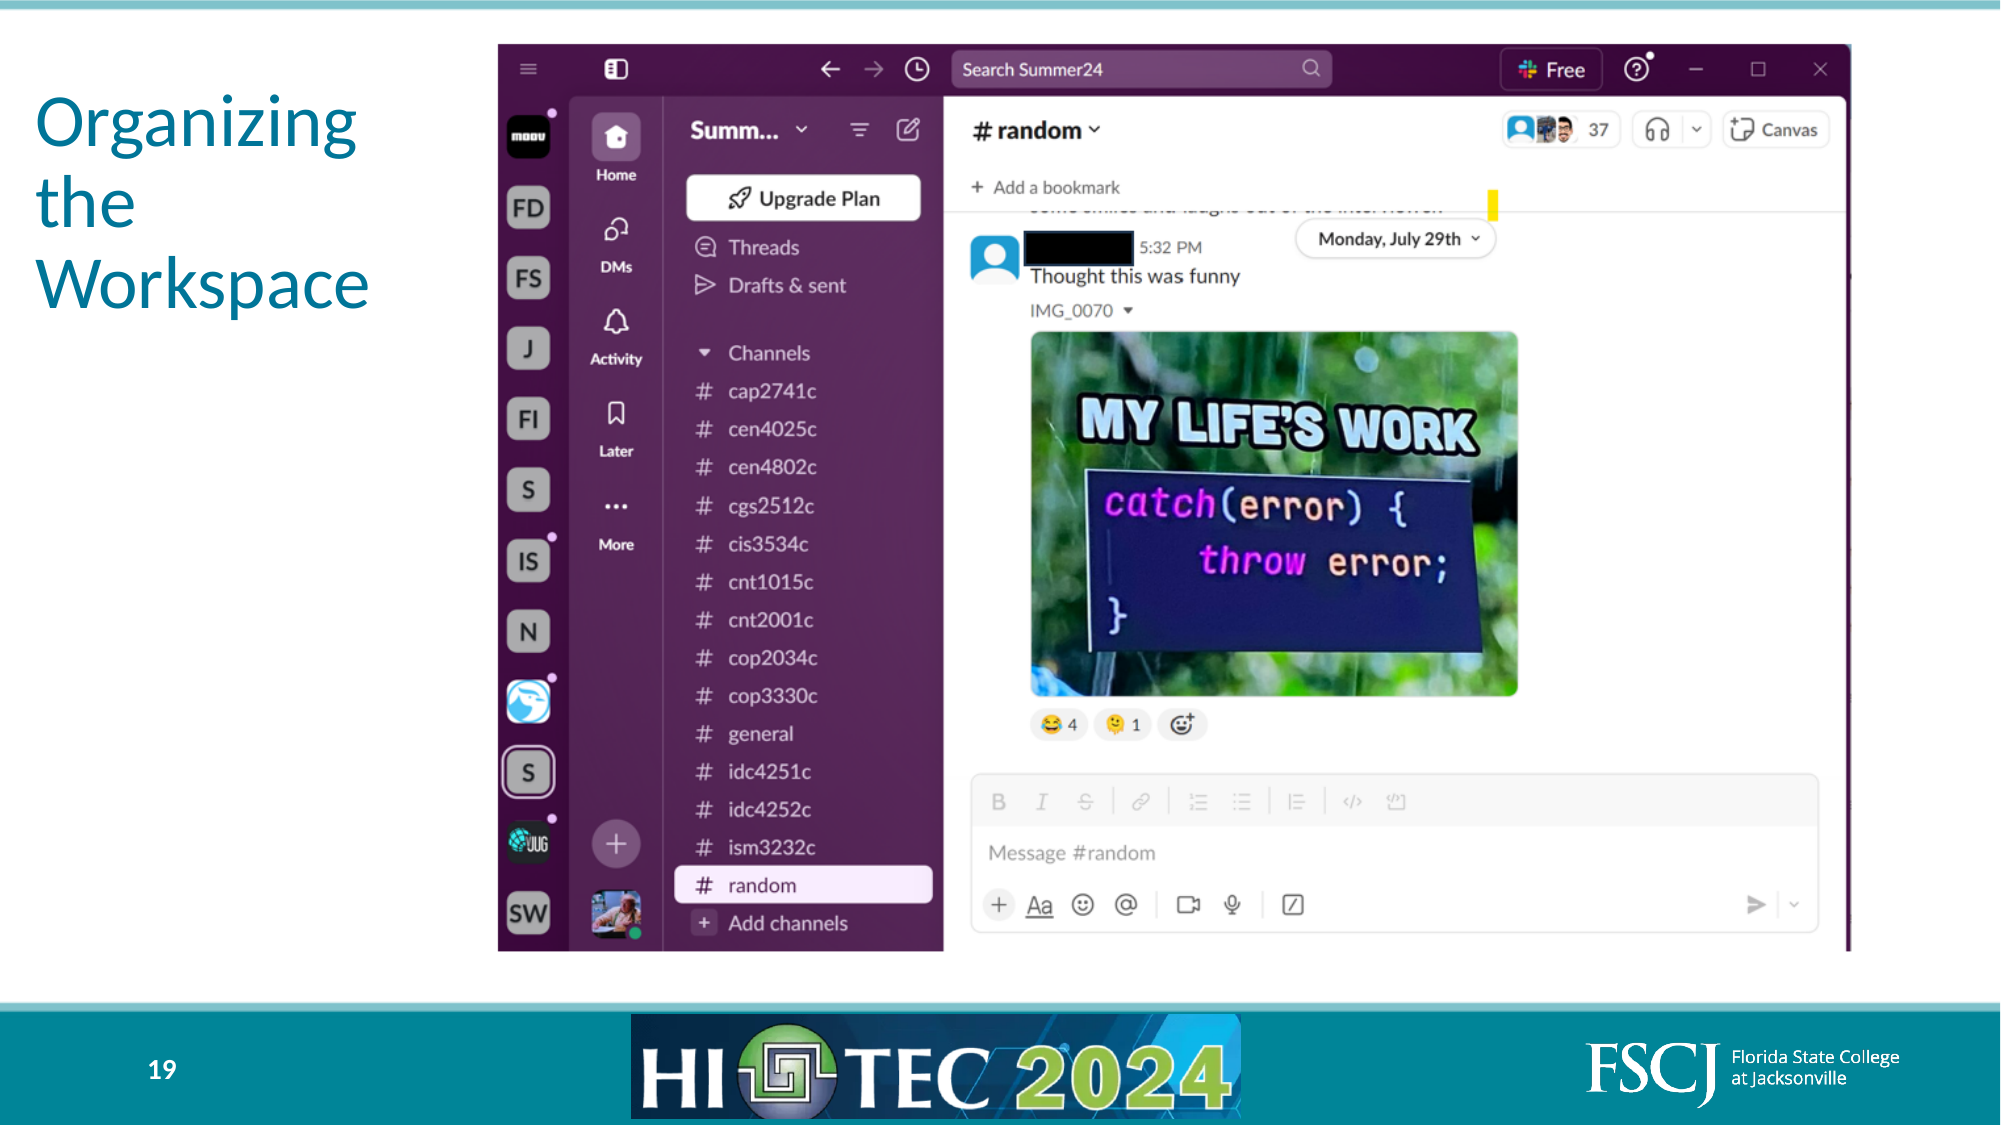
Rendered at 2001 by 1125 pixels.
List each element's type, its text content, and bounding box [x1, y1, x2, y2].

picture [0, 0, 2001, 1125]
title Organizing the Workspace [19, 46, 468, 360]
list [485, 35, 1878, 966]
